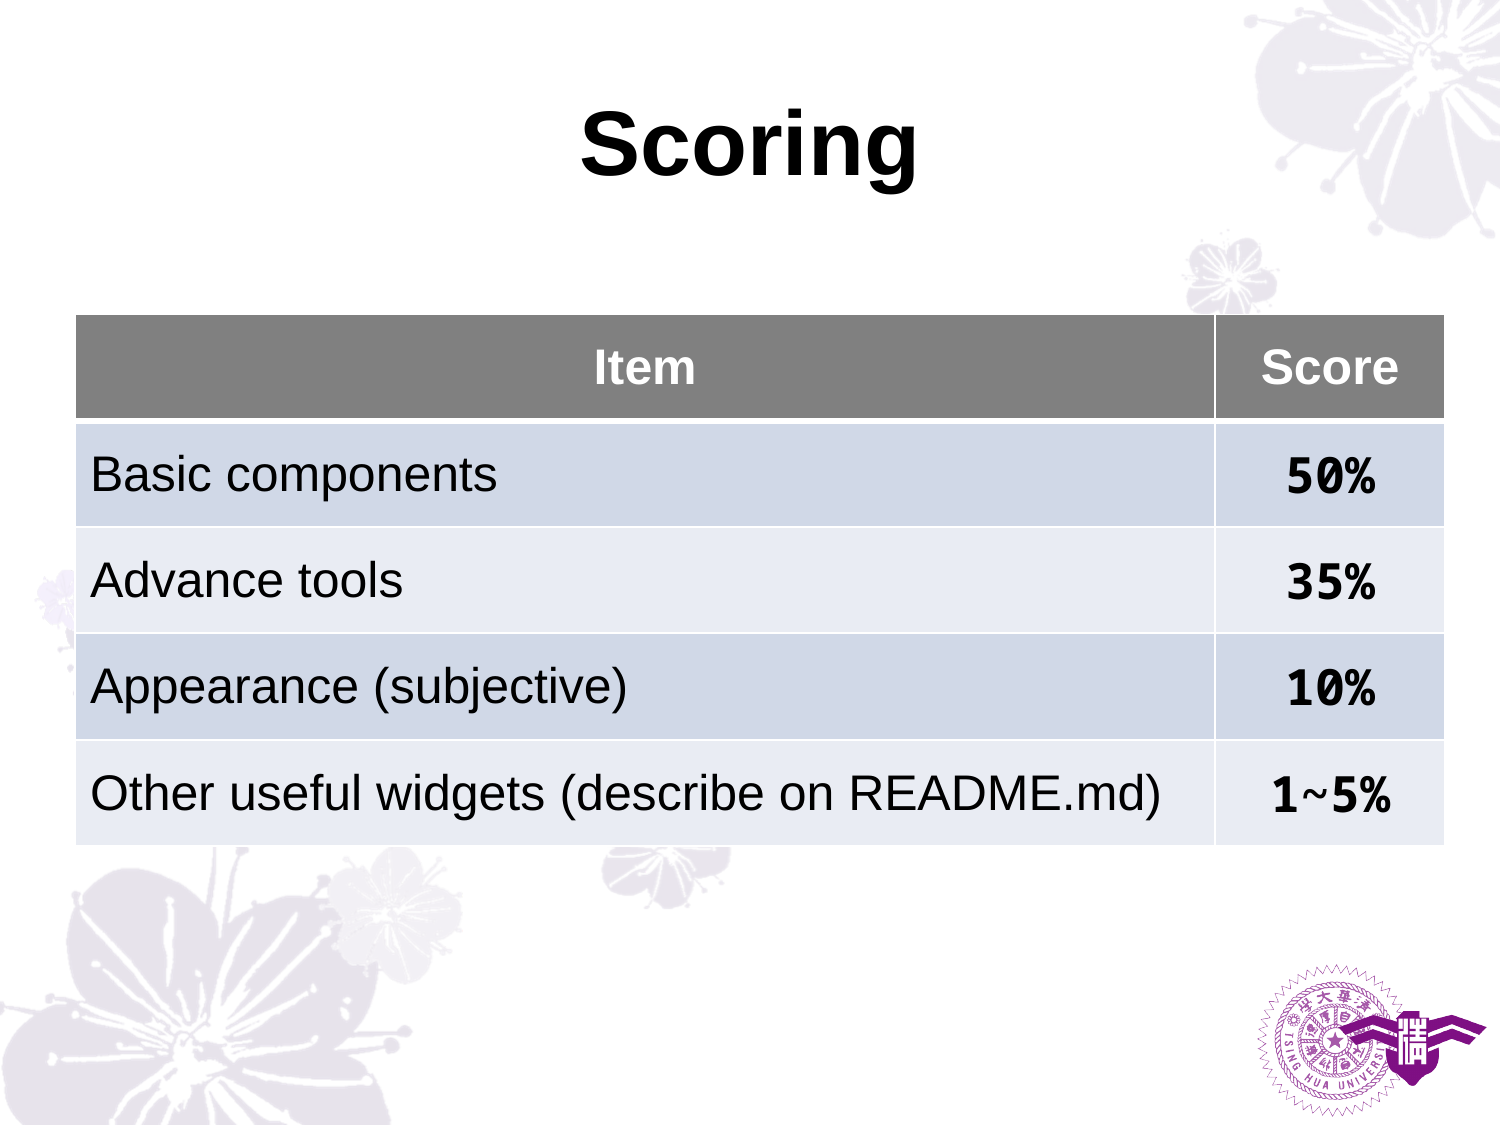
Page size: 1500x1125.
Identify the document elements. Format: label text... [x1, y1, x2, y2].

table_cell 35% [1216, 528, 1444, 632]
table_cell 1~5% [1216, 741, 1444, 845]
title Scoring [75, 45, 1425, 233]
table_cell Other useful widgets (describe on README.md) [76, 741, 1214, 845]
table_cell Advance tools [76, 528, 1214, 632]
table_header Score [1216, 315, 1444, 418]
table_cell Basic components [76, 424, 1214, 526]
table_cell 50% [1216, 424, 1444, 526]
table_header Item [76, 315, 1214, 418]
table_cell 10% [1216, 634, 1444, 739]
table_cell Appearance (subjective) [76, 634, 1214, 739]
picture [0, 0, 1500, 1125]
